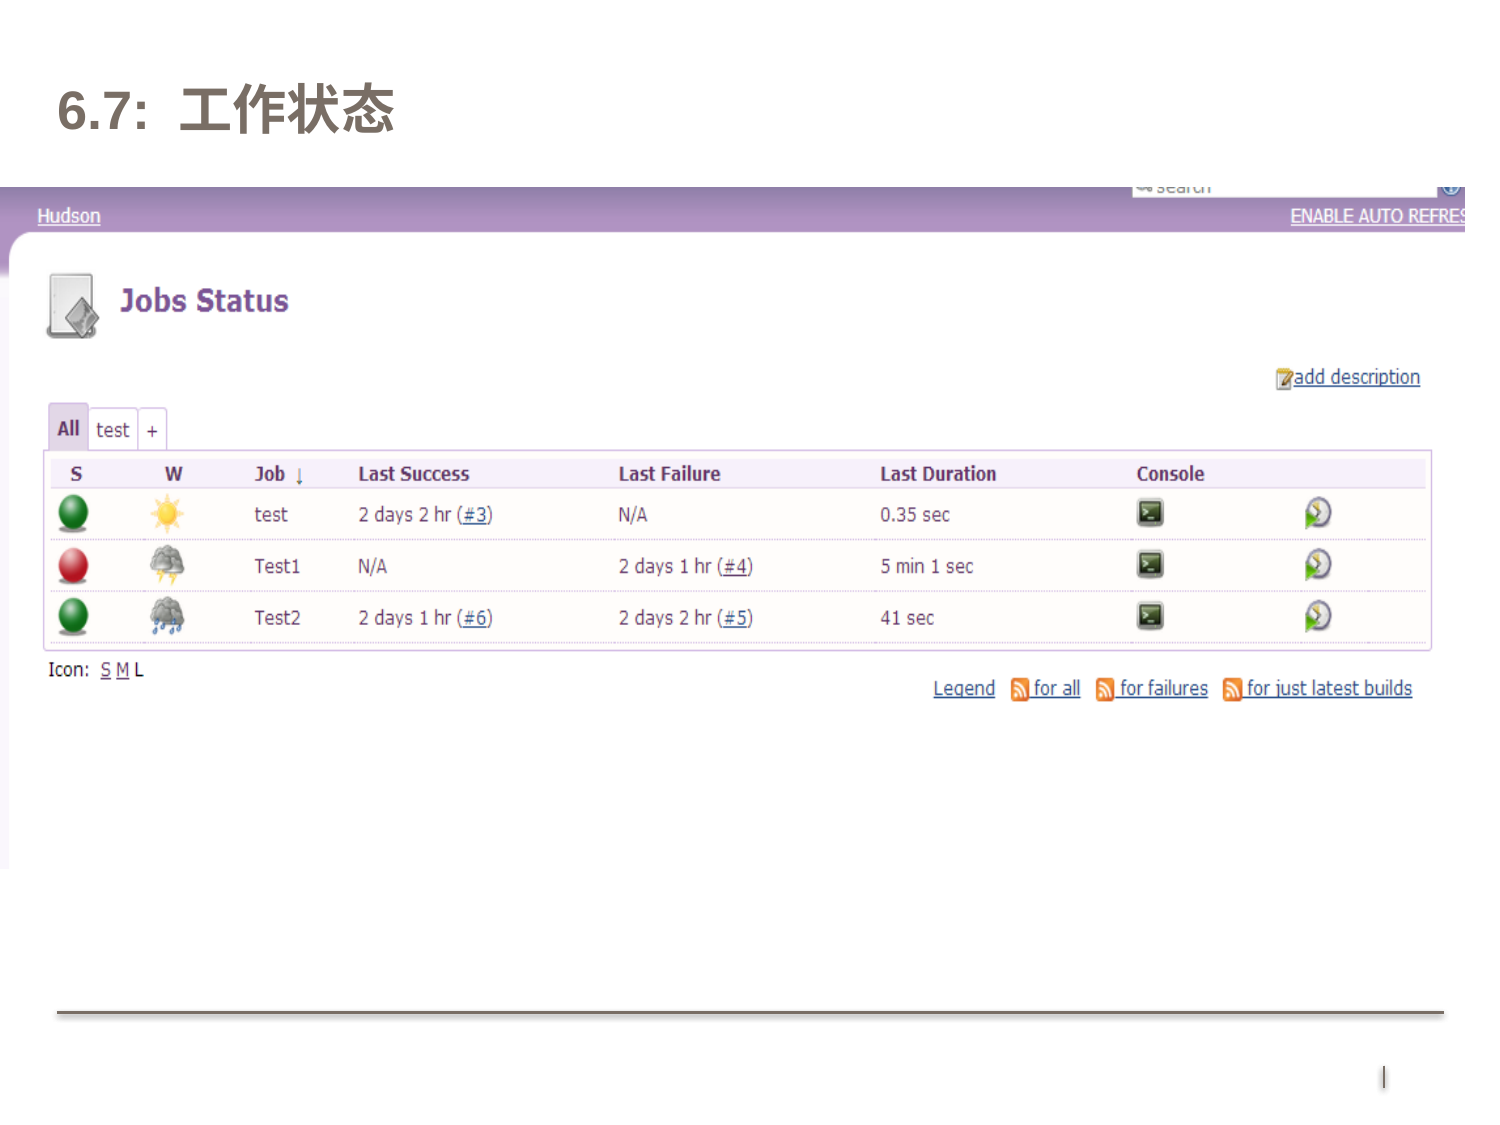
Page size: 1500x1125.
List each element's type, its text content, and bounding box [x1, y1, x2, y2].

title 6.7: 工作状态 [56, 75, 1444, 185]
picture [0, 187, 1466, 869]
